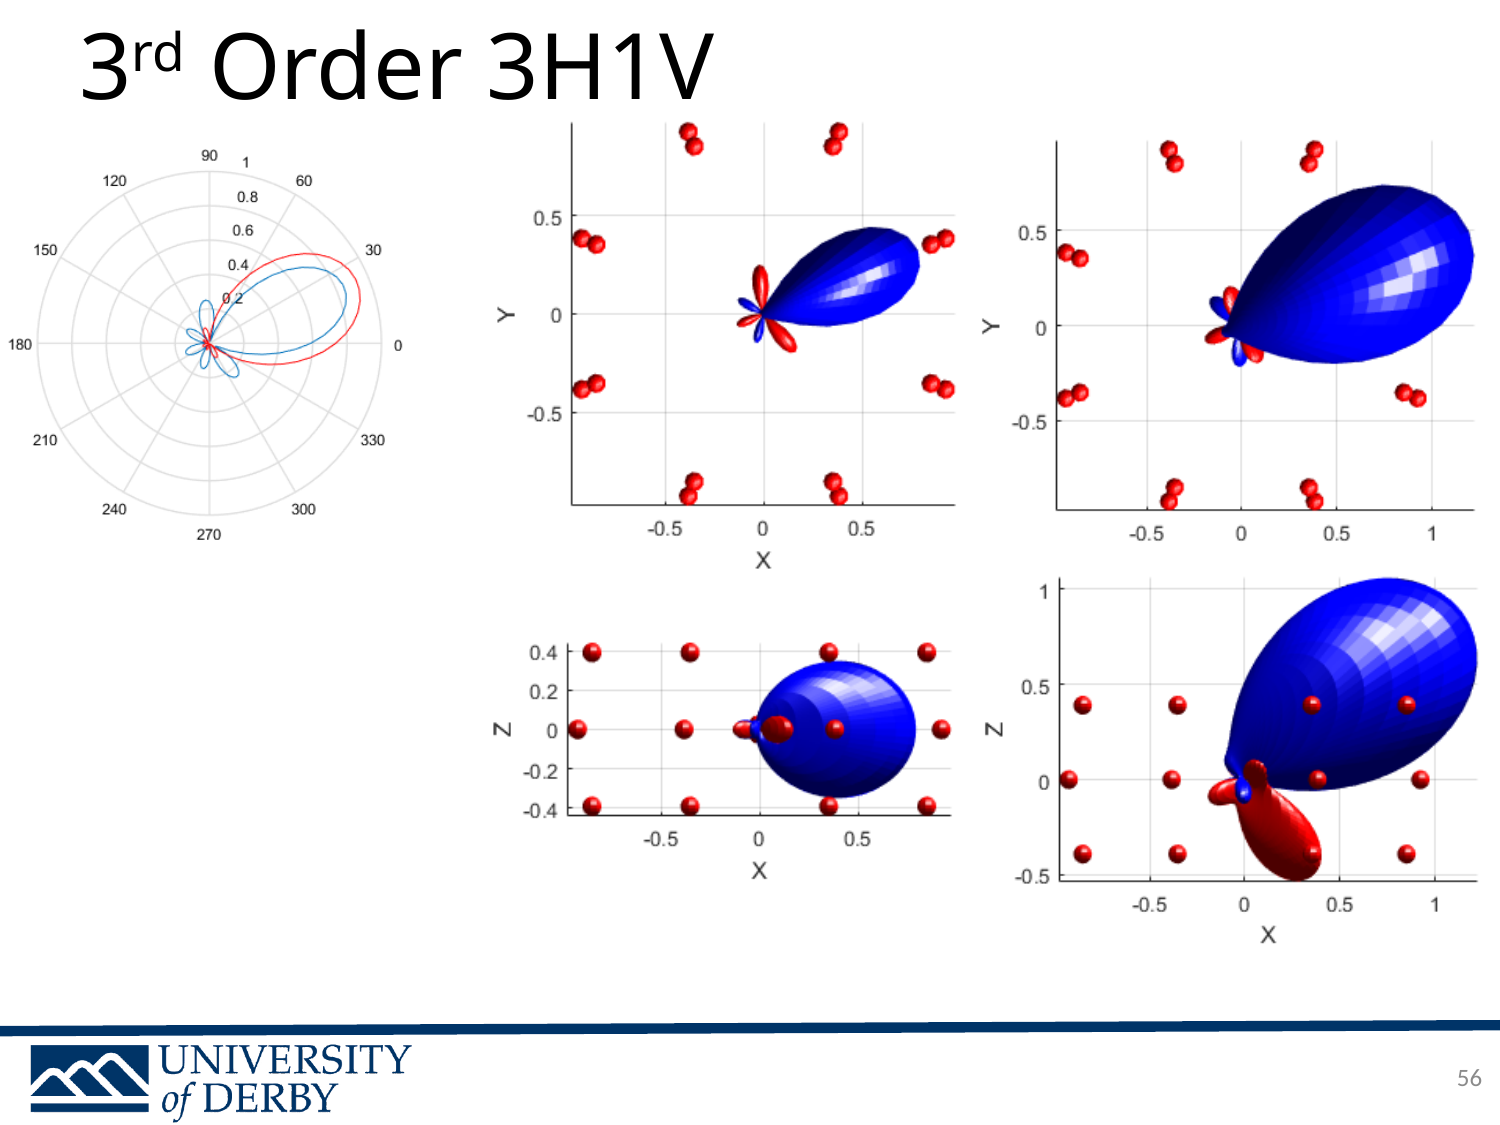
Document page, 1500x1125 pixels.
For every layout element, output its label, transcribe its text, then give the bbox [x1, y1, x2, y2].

picture [480, 99, 1500, 960]
picture [0, 138, 407, 555]
picture [0, 1000, 442, 1125]
title 3rd Order 3H1V [64, 0, 1435, 139]
slide_number 56 [1333, 1046, 1498, 1107]
